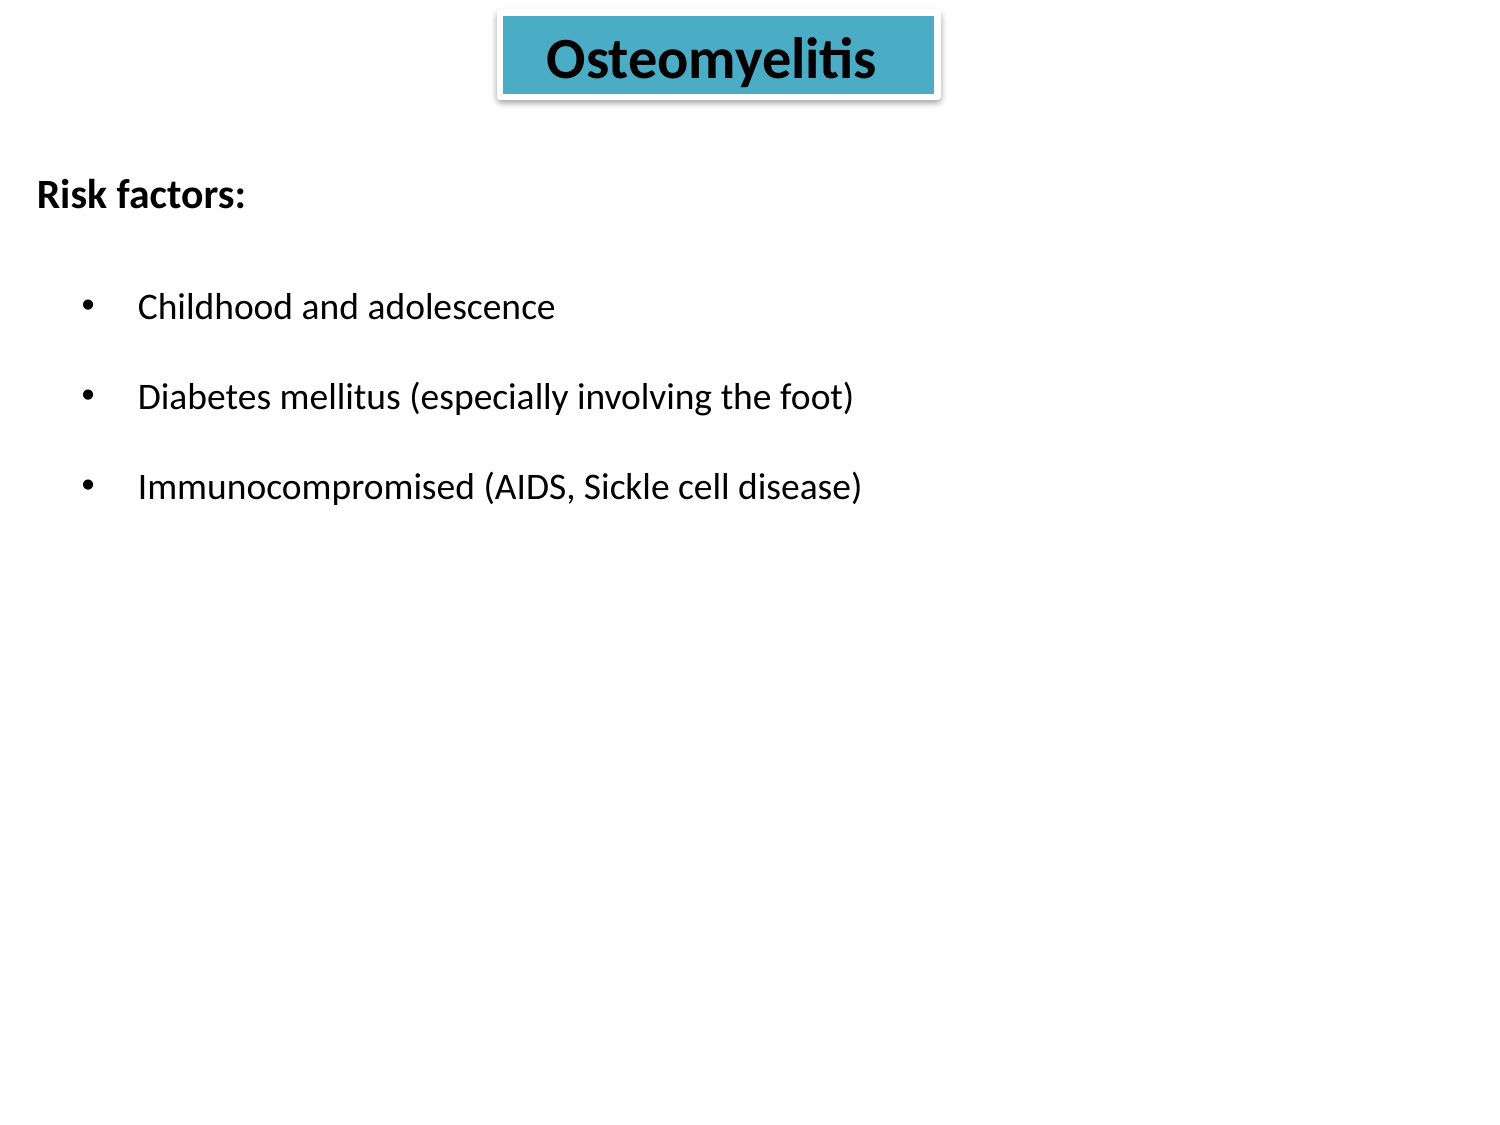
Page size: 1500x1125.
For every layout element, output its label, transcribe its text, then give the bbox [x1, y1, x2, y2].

text_box Childhood and adolescence Diabetes mellitus (especially involving the foot) Immunocompromised (AIDS, Sickle cell disease) [66, 274, 879, 515]
text_box Osteomyelitis [497, 9, 941, 100]
text_box Risk factors: [22, 159, 262, 225]
